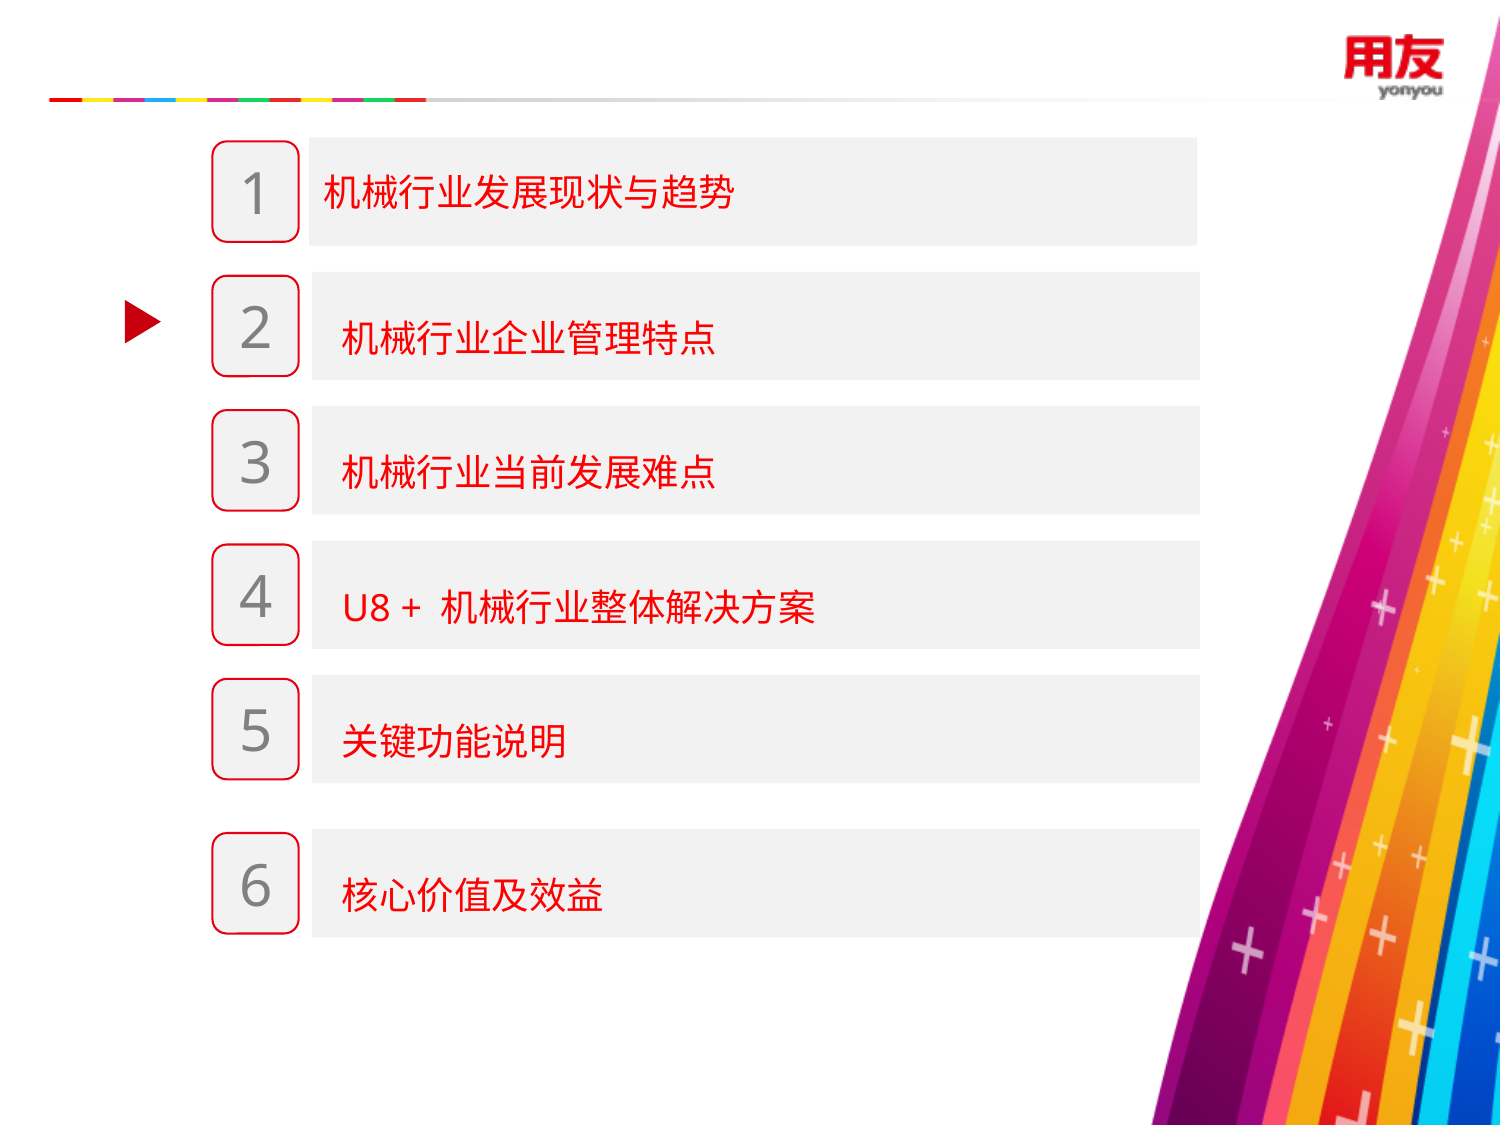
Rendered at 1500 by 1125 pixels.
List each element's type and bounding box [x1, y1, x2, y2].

text_box [212, 828, 1201, 938]
text_box [212, 405, 1201, 515]
text_box [212, 137, 1198, 246]
text_box [212, 674, 1201, 784]
text_box [212, 540, 1201, 650]
picture [0, 0, 1500, 1125]
text_box [212, 271, 1201, 381]
text_box [122, 298, 164, 346]
